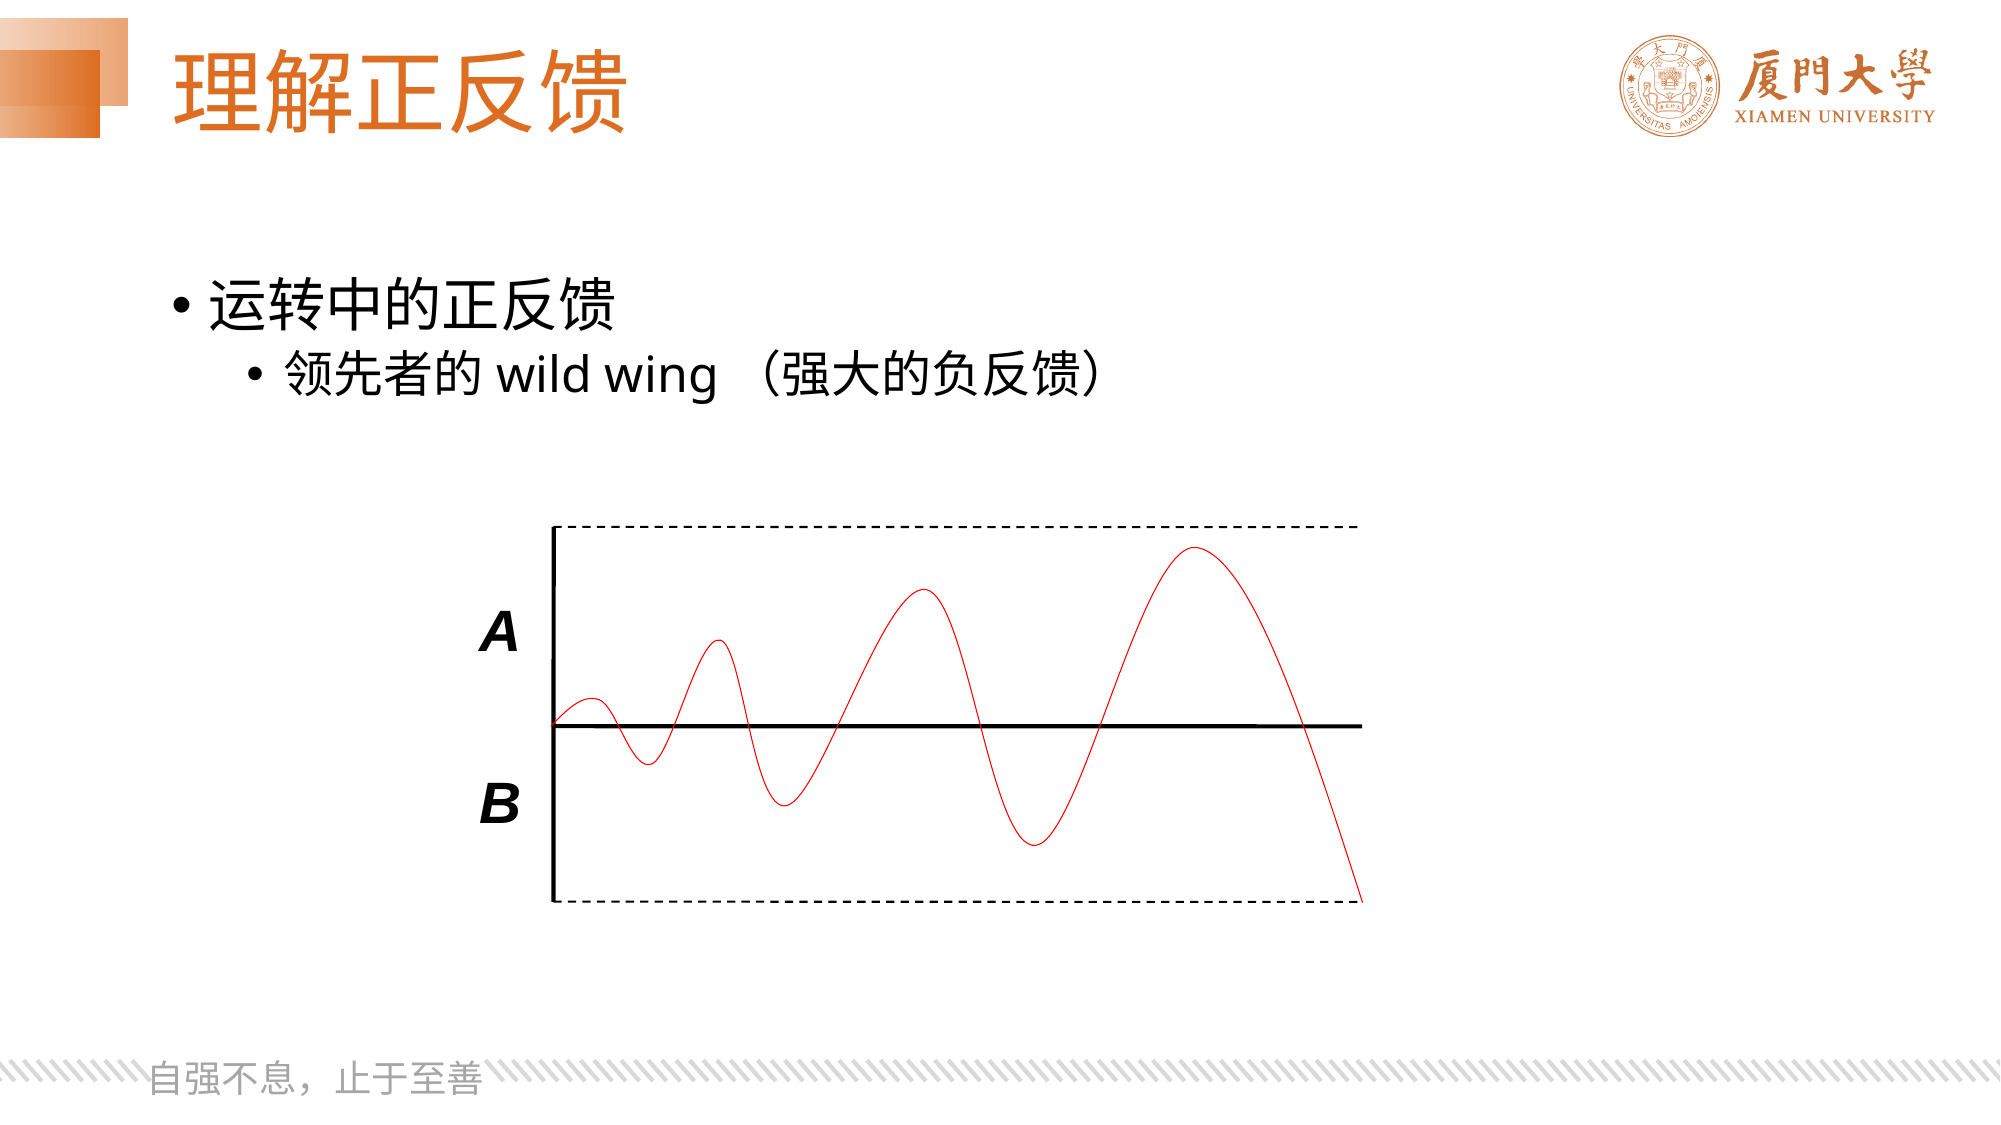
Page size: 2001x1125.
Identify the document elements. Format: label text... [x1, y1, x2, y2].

text_box [837, 588, 982, 726]
text_box [554, 727, 1364, 903]
title 理解正反馈 [156, 16, 1882, 177]
text_box A [464, 585, 536, 671]
text_box [562, 697, 613, 714]
list 运转中的正反馈 领先者的wild wing（强大的负反馈） [156, 268, 1882, 996]
text_box B [464, 757, 536, 843]
text_box [673, 639, 750, 726]
text_box [1099, 547, 1305, 726]
text_box [550, 715, 620, 727]
